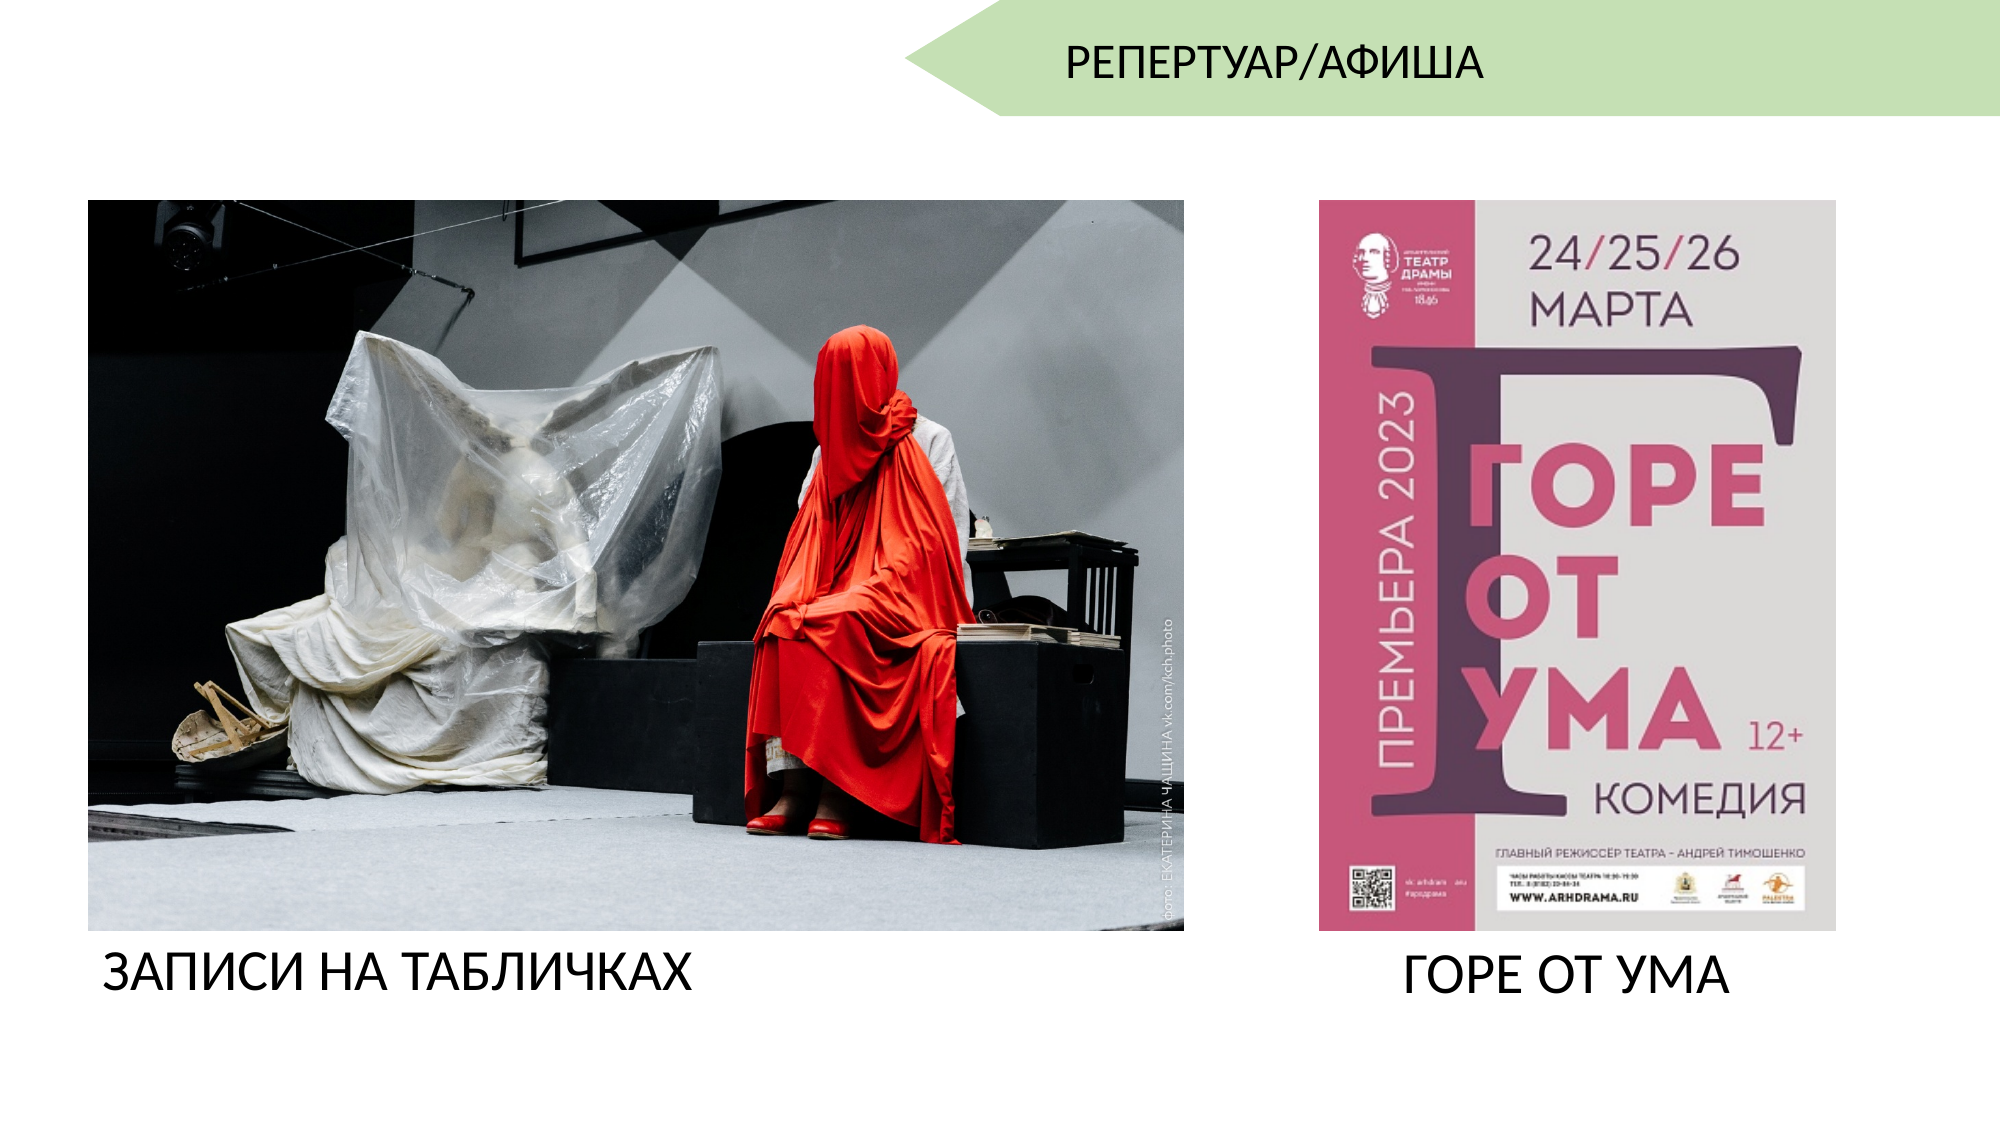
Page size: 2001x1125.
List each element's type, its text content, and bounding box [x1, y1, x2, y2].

picture [88, 200, 1184, 931]
picture [1319, 200, 1836, 931]
text_box ГОРЕ ОТ УМА [1388, 931, 1767, 1013]
text_box ЗАПИСИ НА ТАБЛИЧКАХ [88, 931, 746, 1010]
text_box РЕПЕРТУАР/АФИША [1051, 20, 1547, 96]
text_box [902, 0, 2000, 118]
